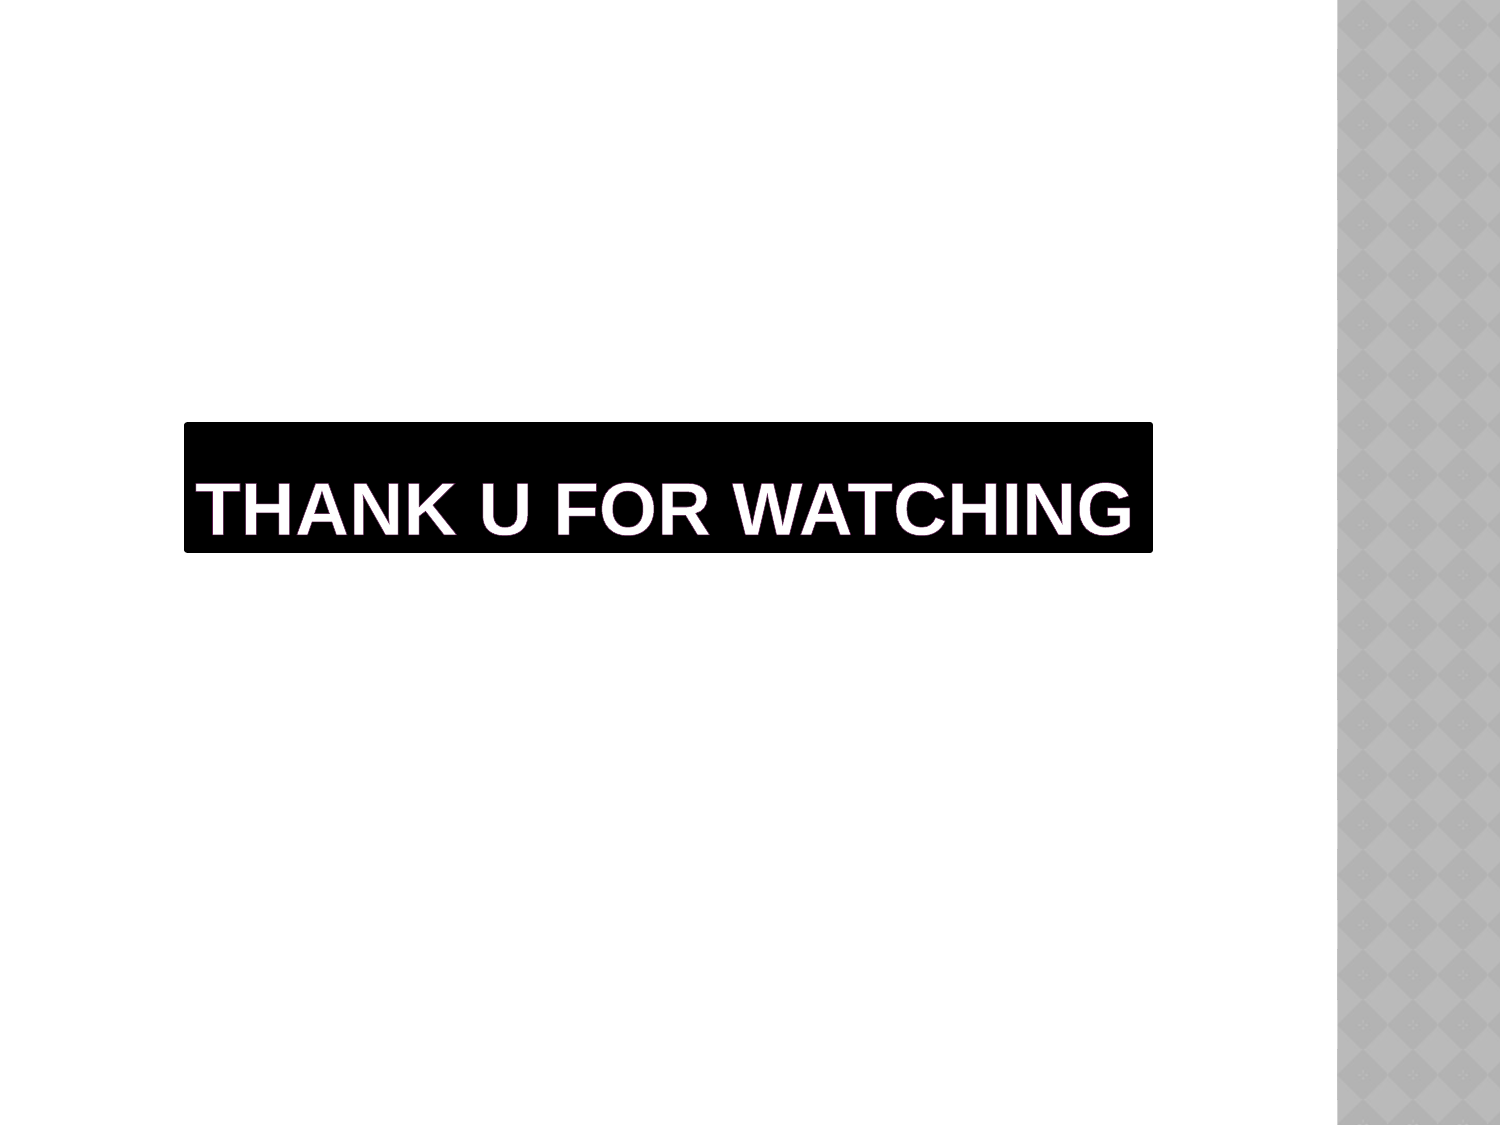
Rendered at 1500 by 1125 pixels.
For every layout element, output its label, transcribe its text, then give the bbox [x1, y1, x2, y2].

title Thank u for watching [184, 422, 1153, 553]
